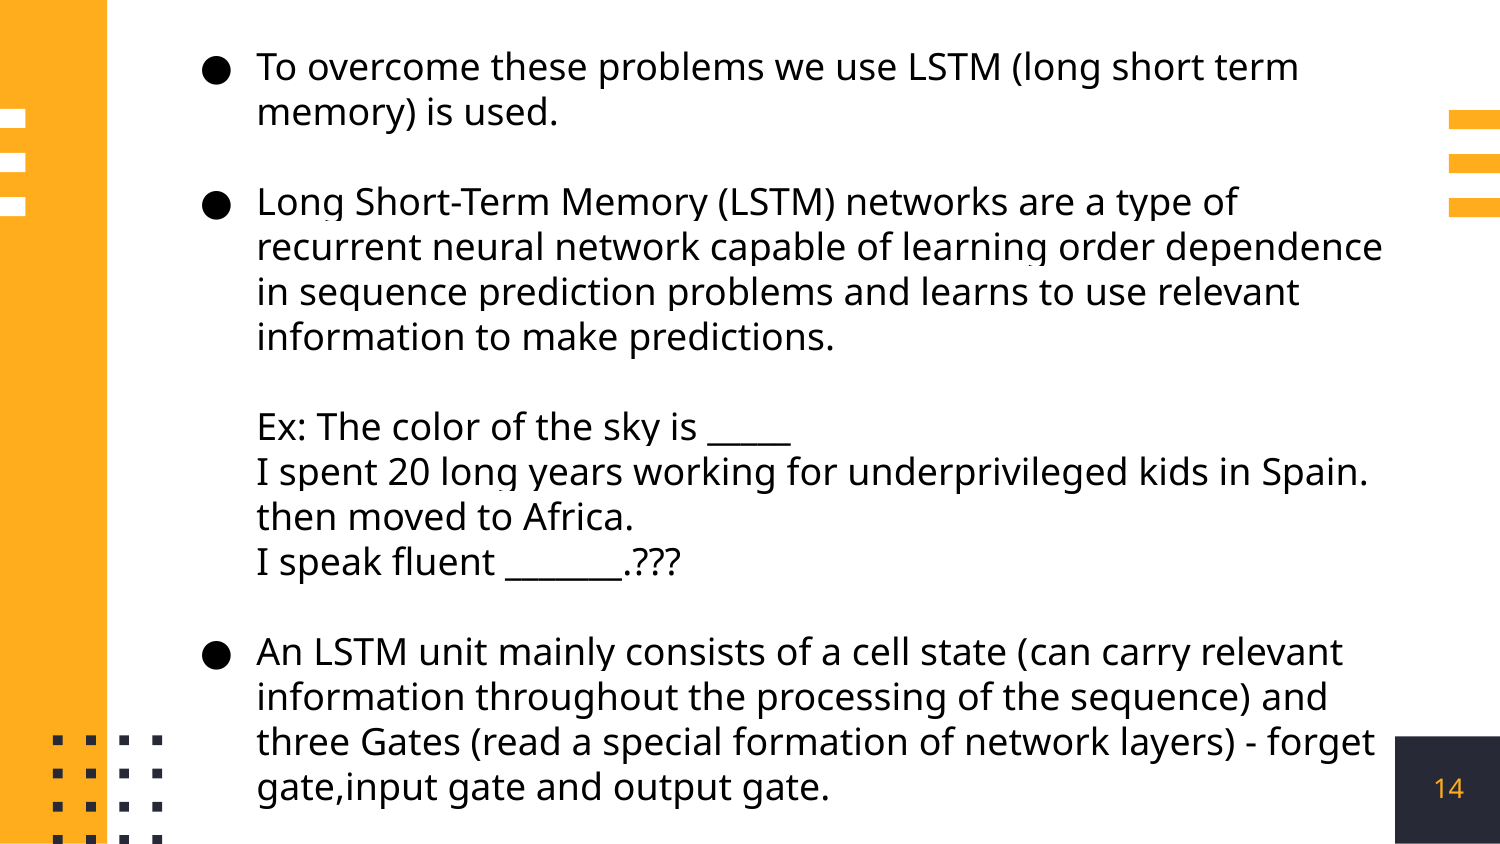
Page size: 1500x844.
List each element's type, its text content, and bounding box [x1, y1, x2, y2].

slide_number ‹#› [1395, 736, 1500, 844]
text_box To overcome these problems we use LSTM (long short term memory) is used. Long Short-Term Memory (LSTM) networks are a type of recurrent neural network capable of learning order dependence in sequence prediction problems and learns to use relevant information to make predictions. Ex: The color of the sky is _____ I spent 20 long years working for underprivileged kids in Spain. then moved to Africa. I speak fluent _______.??? An LSTM unit mainly consists of a cell state (can carry relevant information throughout the processing of the sequence) and three Gates (read a special formation of network layers) - forget gate,input gate and output gate. [166, 28, 1404, 683]
